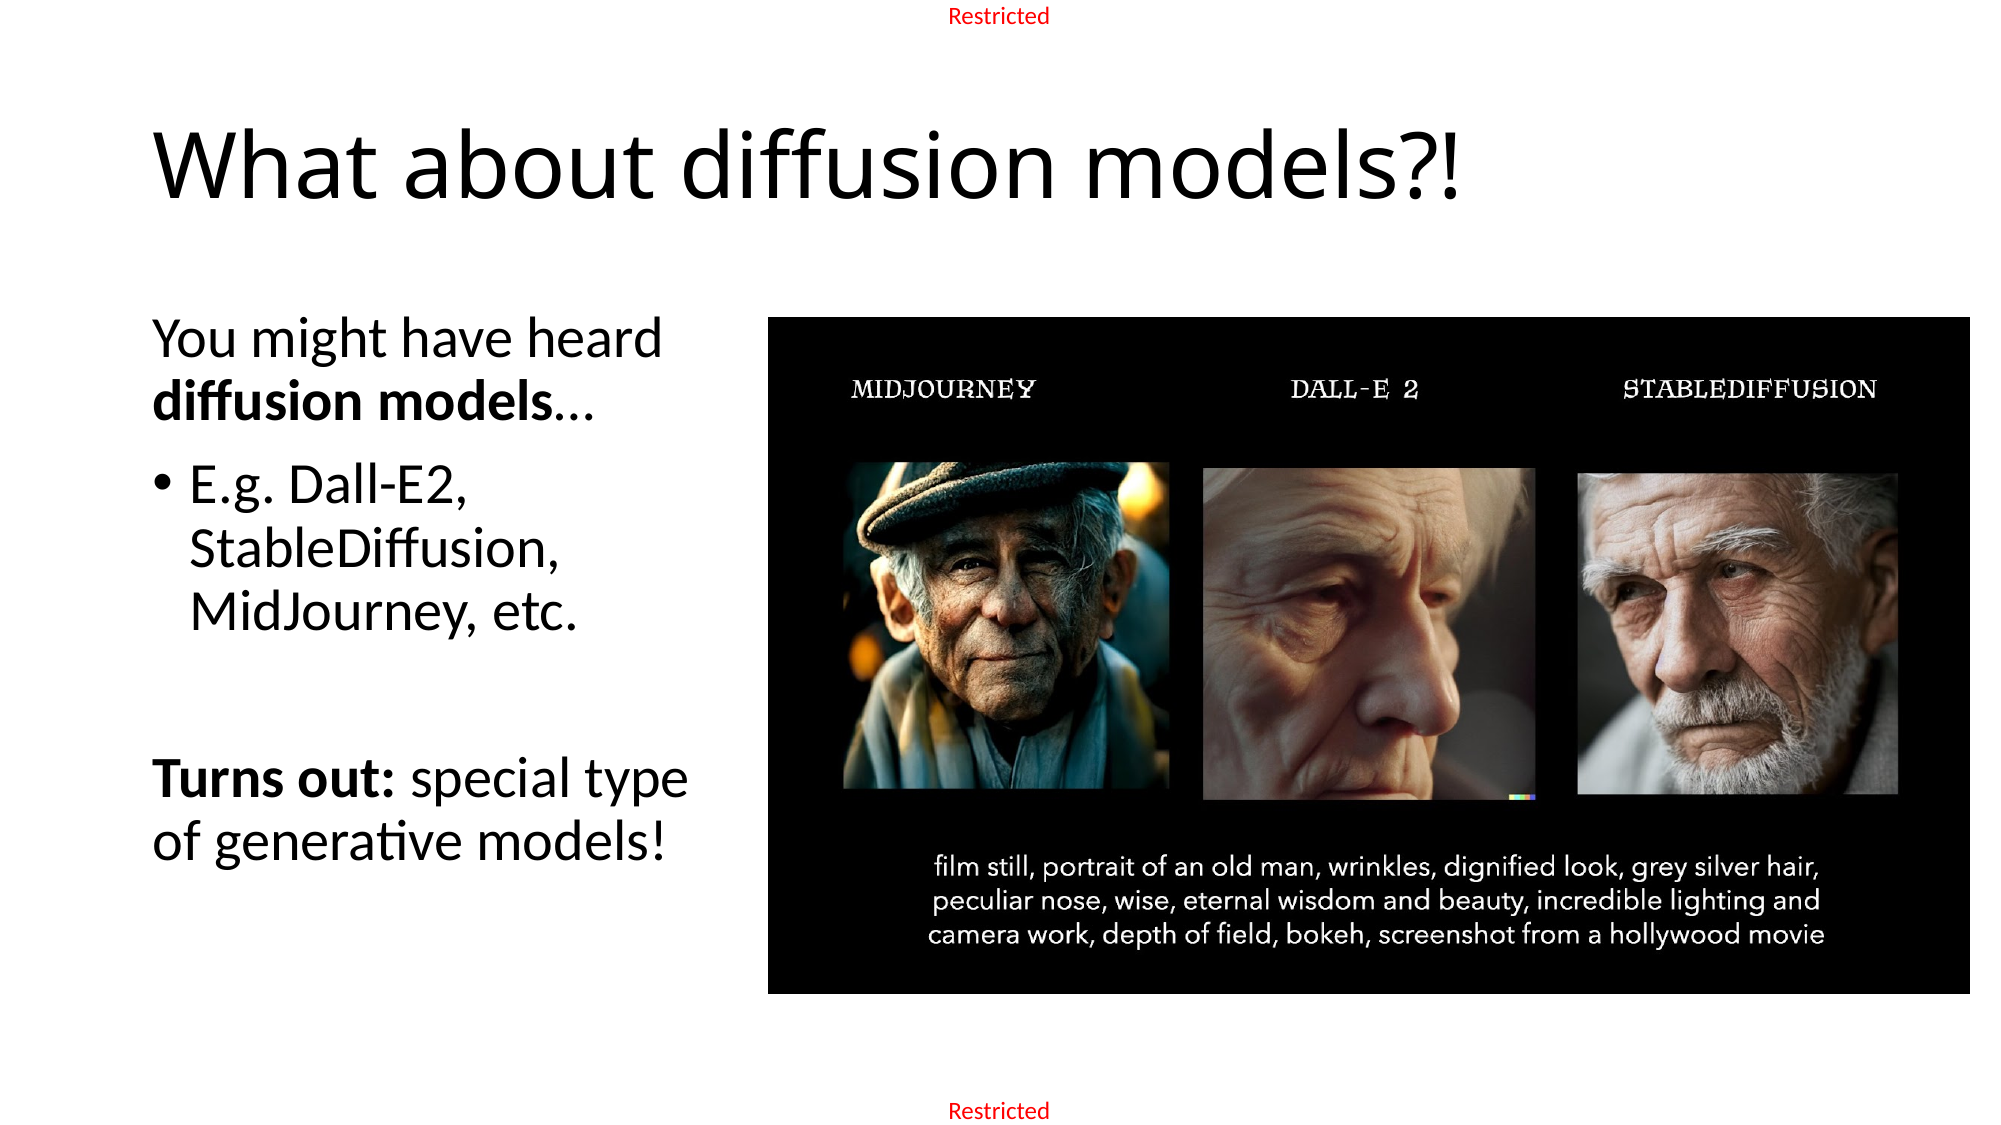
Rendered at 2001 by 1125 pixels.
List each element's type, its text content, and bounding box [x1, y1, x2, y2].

picture [768, 317, 1970, 994]
list You might have heard diffusion models… E.g. Dall-E2, StableDiffusion, MidJourney, etc. Turns out: special type of generative models! [137, 299, 745, 1125]
title What about diffusion models?! [137, 59, 1863, 278]
